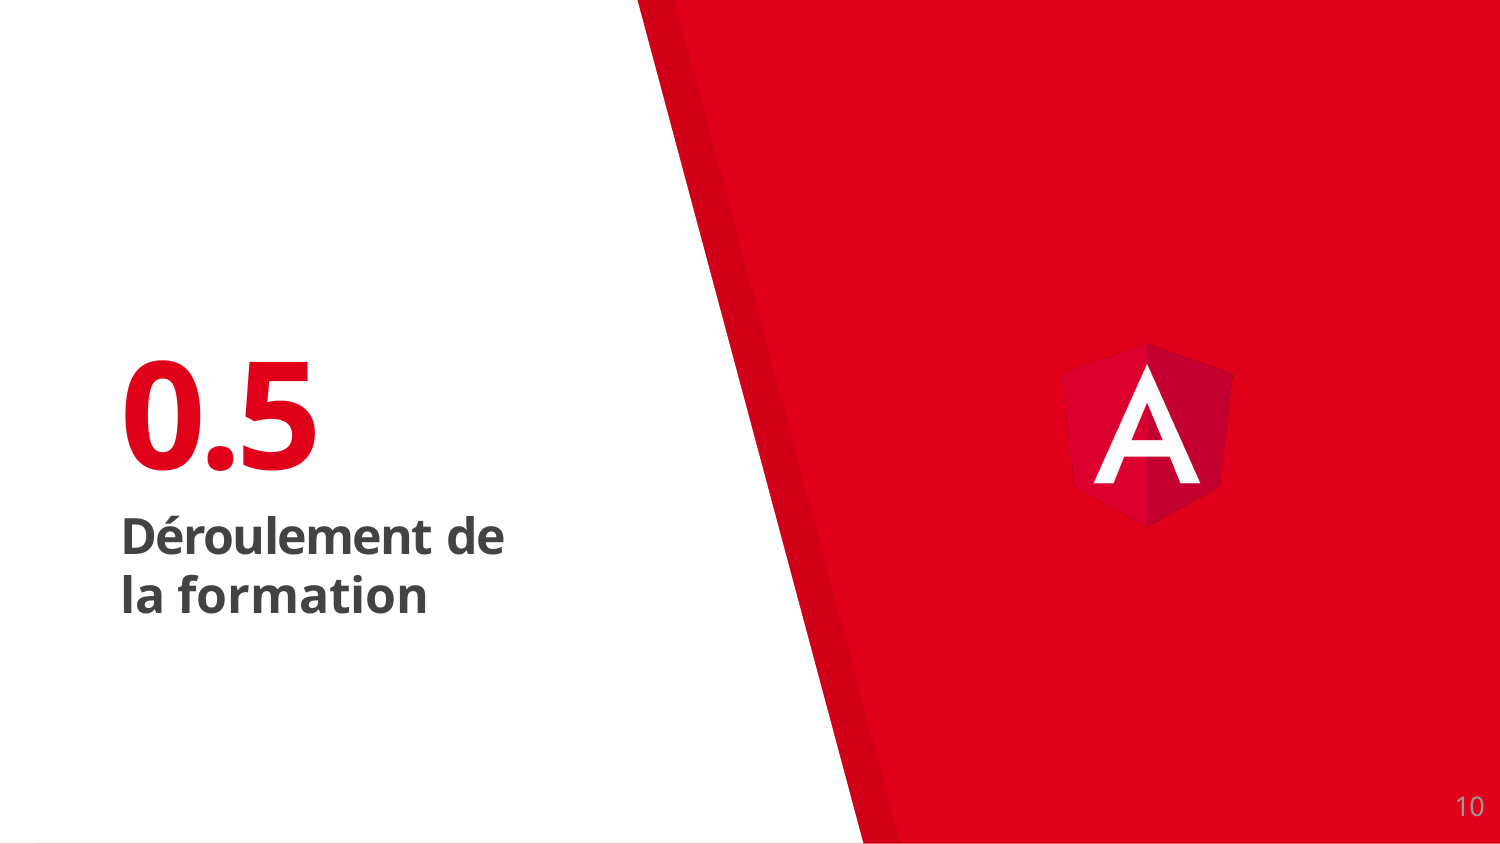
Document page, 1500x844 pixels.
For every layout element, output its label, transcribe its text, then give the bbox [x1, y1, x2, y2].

slide_number 10 [1431, 794, 1488, 844]
title 0.5 Déroulement de la formation [118, 306, 531, 625]
picture [1032, 315, 1262, 545]
